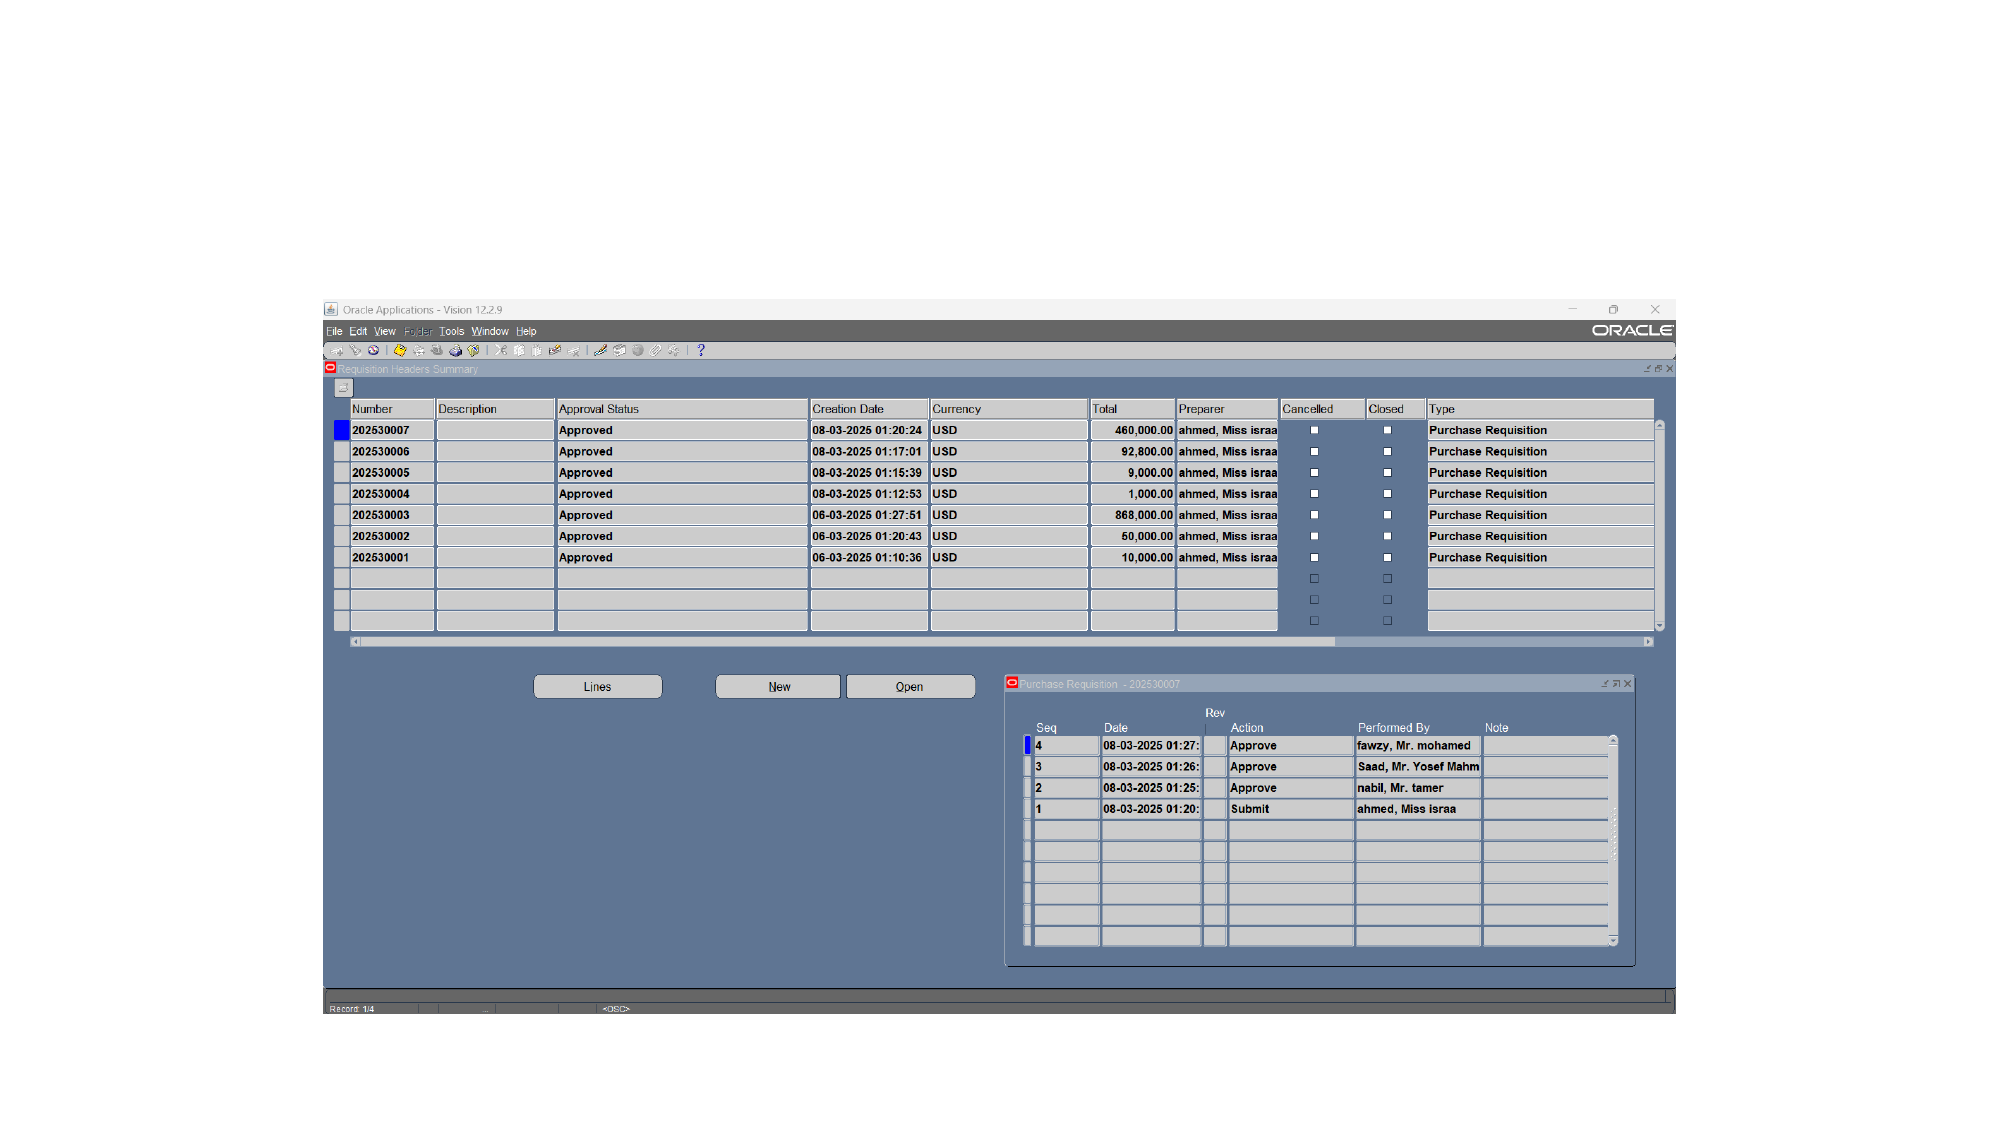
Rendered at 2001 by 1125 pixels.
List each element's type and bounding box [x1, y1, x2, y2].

list [323, 299, 1676, 1014]
